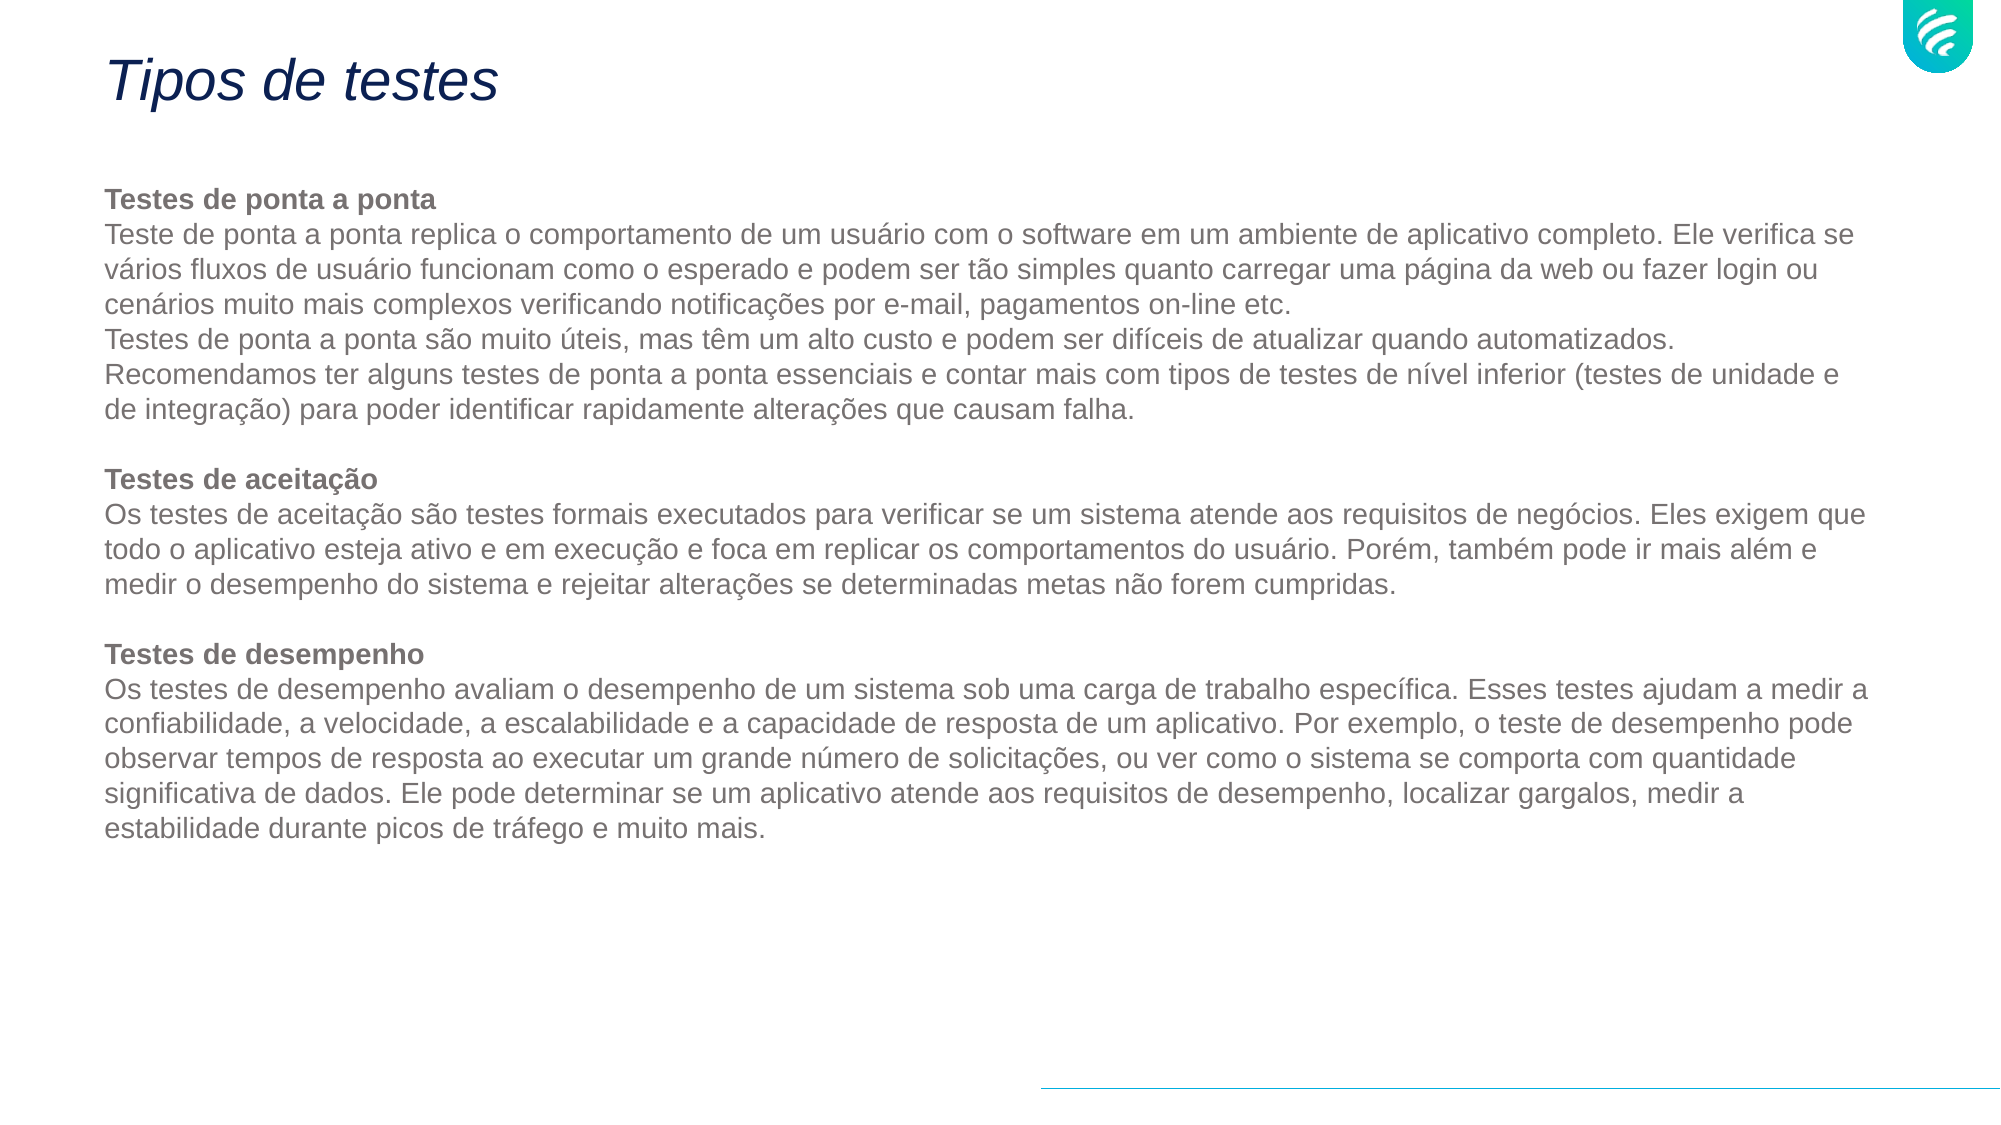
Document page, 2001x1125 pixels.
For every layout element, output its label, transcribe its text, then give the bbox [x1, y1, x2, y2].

subtitle Testes de ponta a ponta Teste de ponta a ponta replica o comportamento de um usuário com o software em um ambiente de aplicativo completo. Ele verifica se vários fluxos de usuário funcionam como o esperado e podem ser tão simples quanto carregar uma página da web ou fazer login ou cenários muito mais complexos verificando notificações por e-mail, pagamentos on-line etc. Testes de ponta a ponta são muito úteis, mas têm um alto custo e podem ser difíceis de atualizar quando automatizados. Recomendamos ter alguns testes de ponta a ponta essenciais e contar mais com tipos de testes de nível inferior (testes de unidade e de integração) para poder identificar rapidamente alterações que causam falha. Testes de aceitação Os testes de aceitação são testes formais executados para verificar se um sistema atende aos requisitos de negócios. Eles exigem que todo o aplicativo esteja ativo e em execução e foca em replicar os comportamentos do usuário. Porém, também pode ir mais além e medir o desempenho do sistema e rejeitar alterações se determinadas metas não forem cumpridas. Testes de desempenho Os testes de desempenho avaliam o desempenho de um sistema sob uma carga de trabalho específica. Esses testes ajudam a medir a confiabilidade, a velocidade, a escalabilidade e a capacidade de resposta de um aplicativo. Por exemplo, o teste de desempenho pode observar tempos de resposta ao executar um grande número de solicitações, ou ver como o sistema se comporta com quantidade significativa de dados. Ele pode determinar se um aplicativo atende aos requisitos de desempenho, localizar gargalos, medir a estabilidade durante picos de tráfego e muito mais. [89, 173, 1893, 1050]
title Tipos de testes [89, 43, 1893, 159]
picture [1917, 8, 1959, 56]
